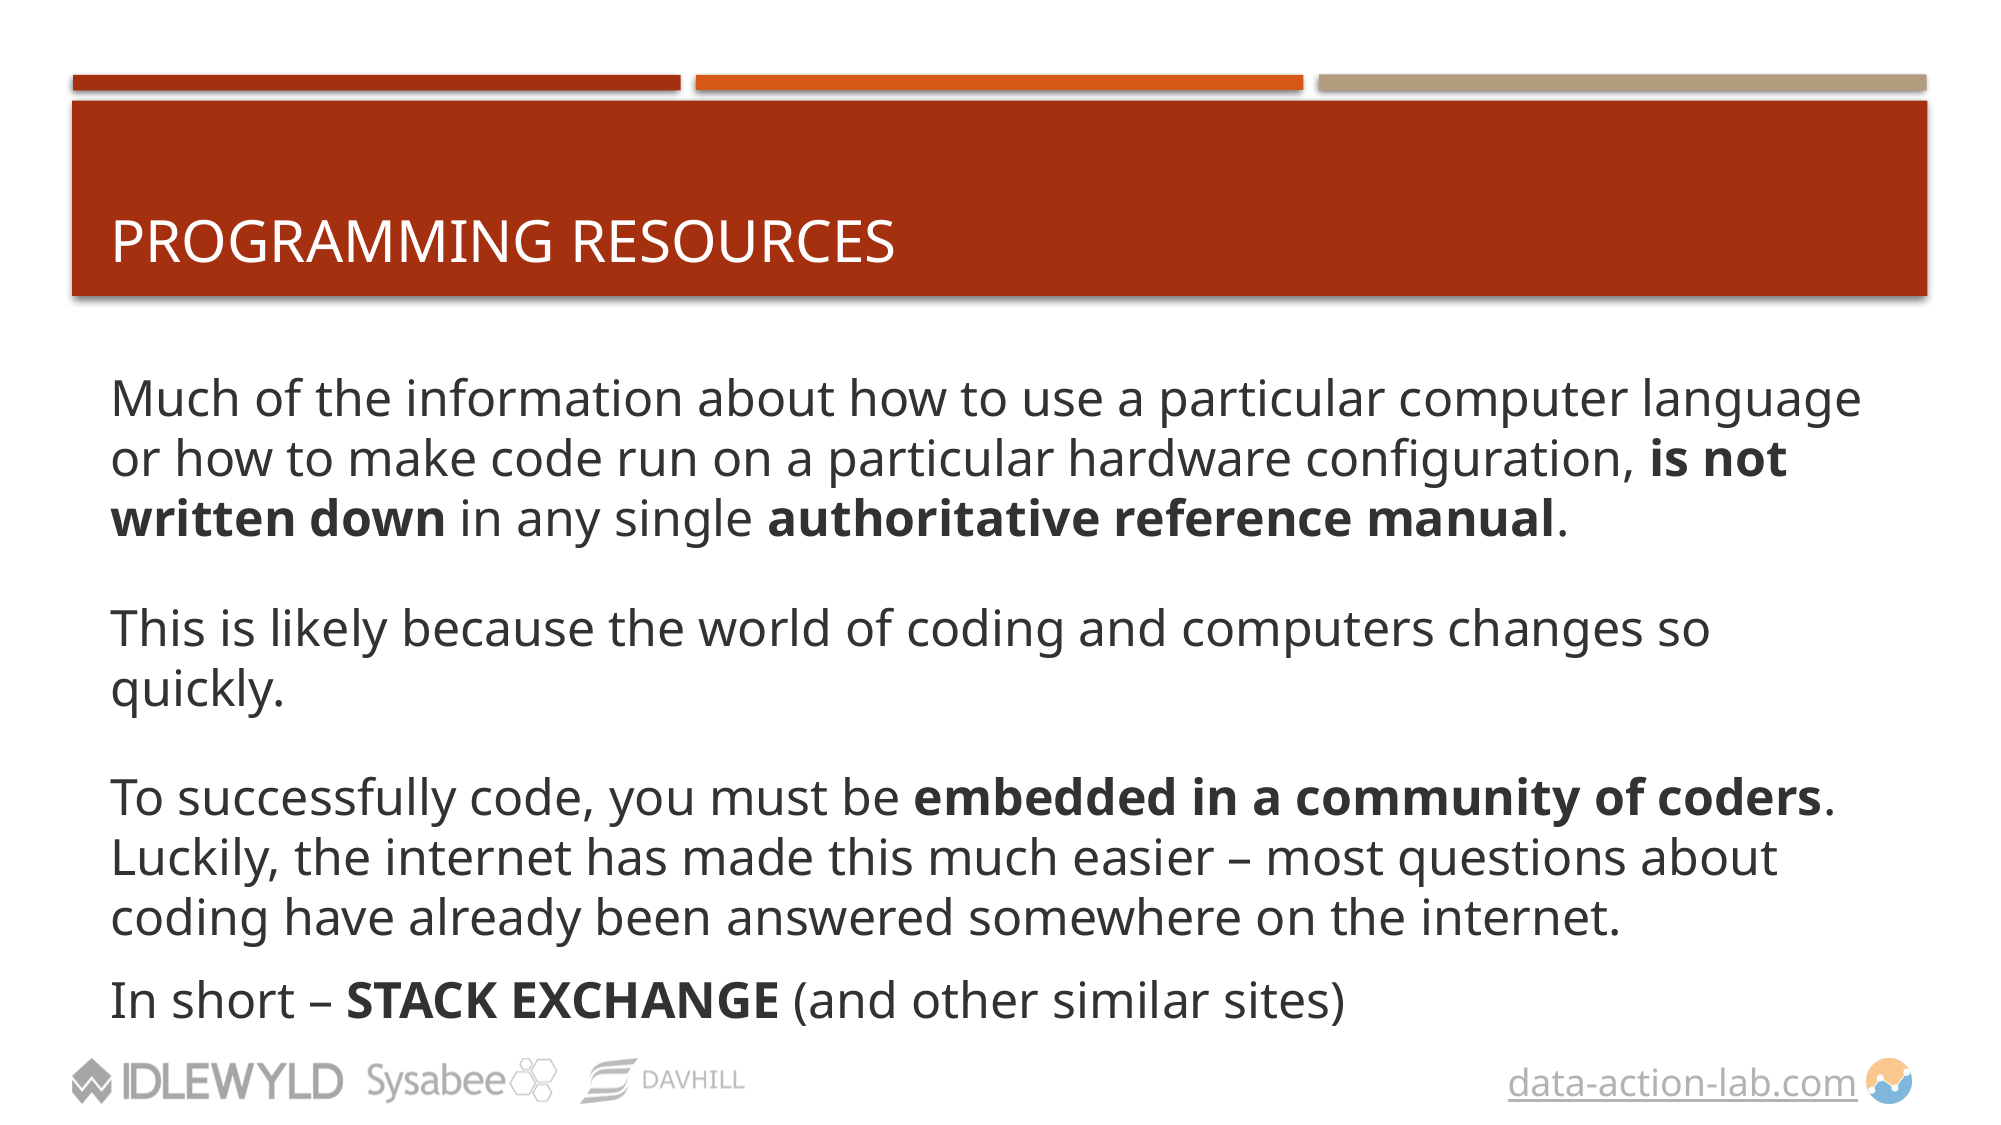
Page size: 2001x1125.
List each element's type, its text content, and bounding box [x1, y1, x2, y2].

list Much of the information about how to use a particular computer language or how to make code run on a particular hardware configuration, is not written down in any single authoritative reference manual. This is likely because the world of coding and computers changes so quickly. To successfully code, you must be embedded in a community of coders. Luckily, the internet has made this much easier – most questions about coding have already been answered somewhere on the internet. In short – STACK EXCHANGE (and other similar sites) [95, 357, 1905, 1037]
title Programming Resources [95, 115, 1905, 282]
picture [72, 1058, 745, 1104]
